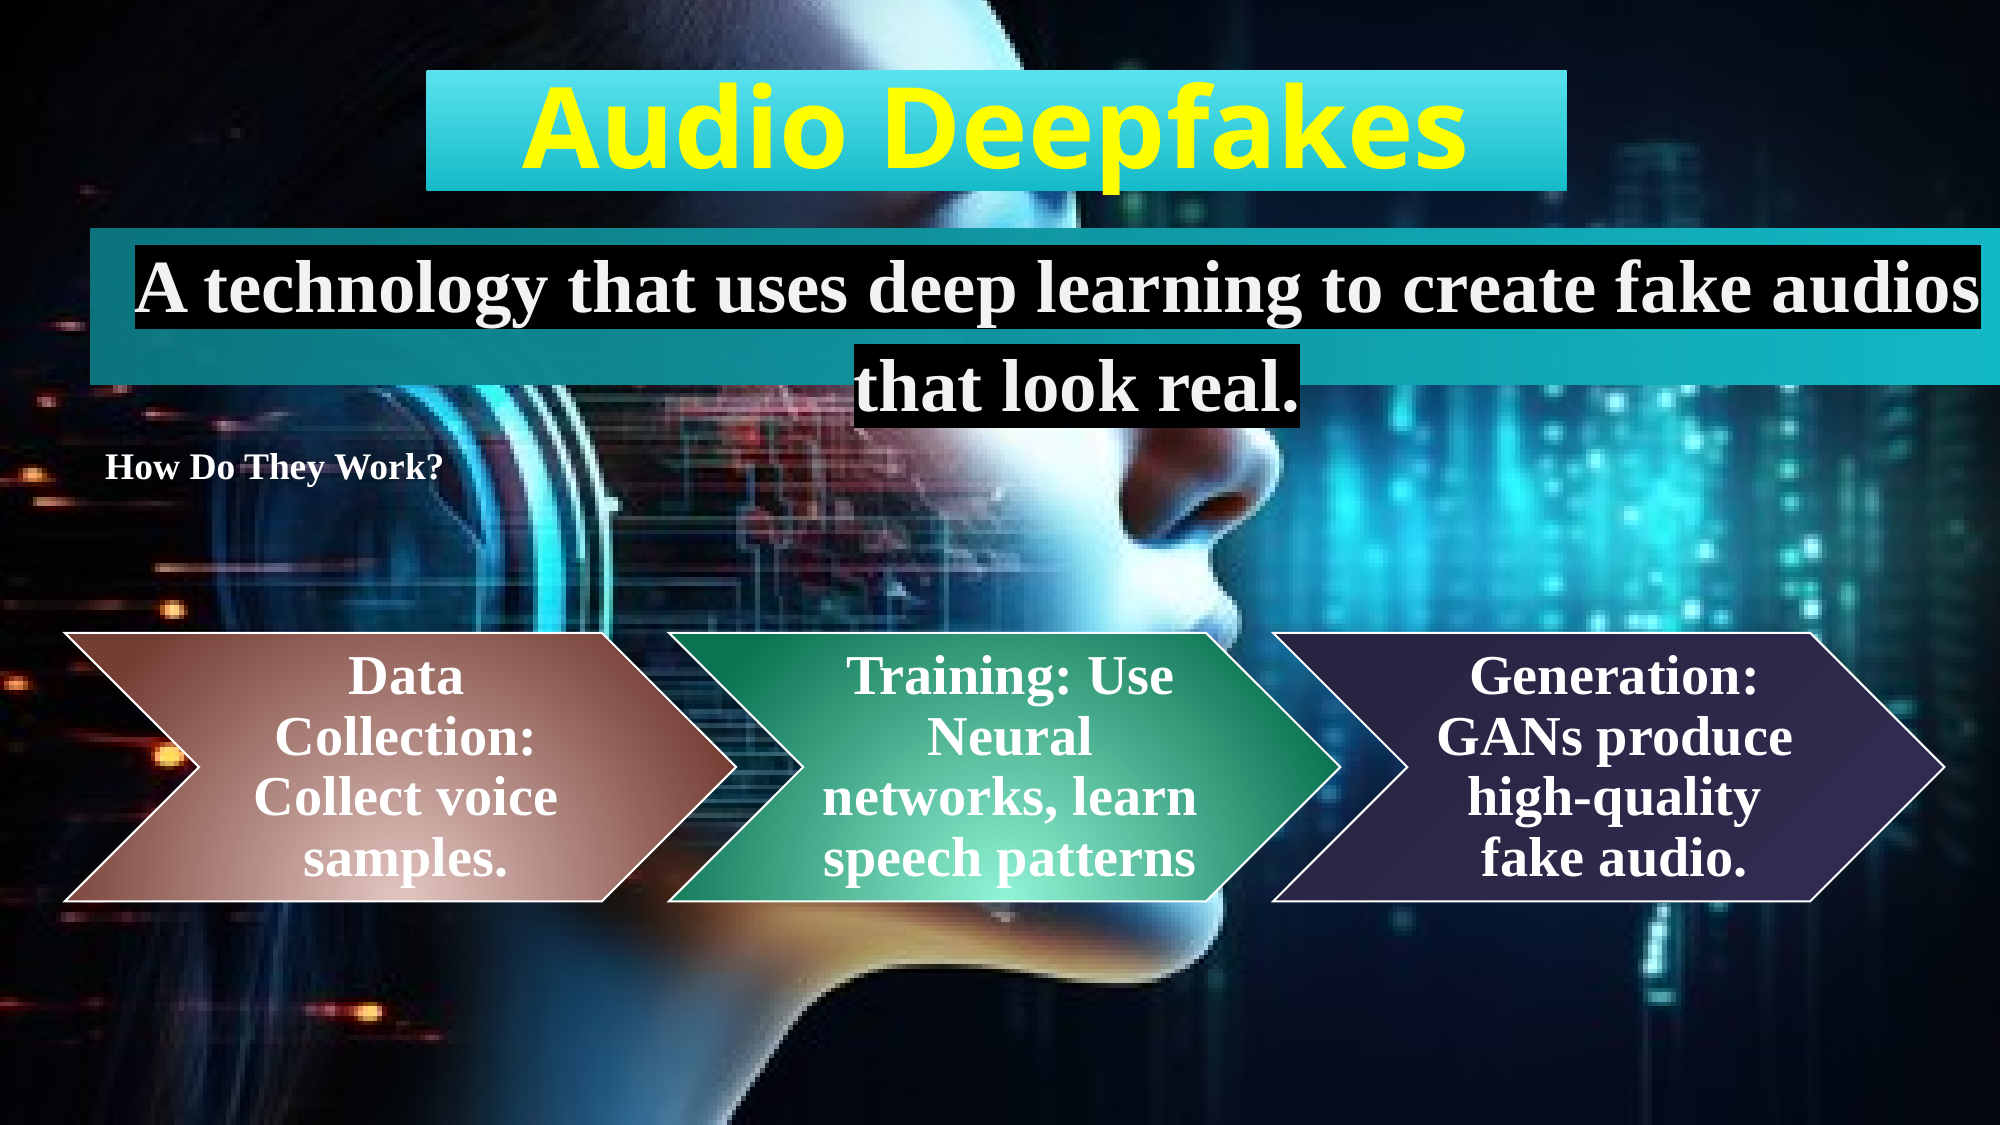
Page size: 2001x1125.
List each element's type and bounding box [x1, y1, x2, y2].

text_box [64, 492, 1946, 1042]
picture [0, 0, 2000, 1125]
